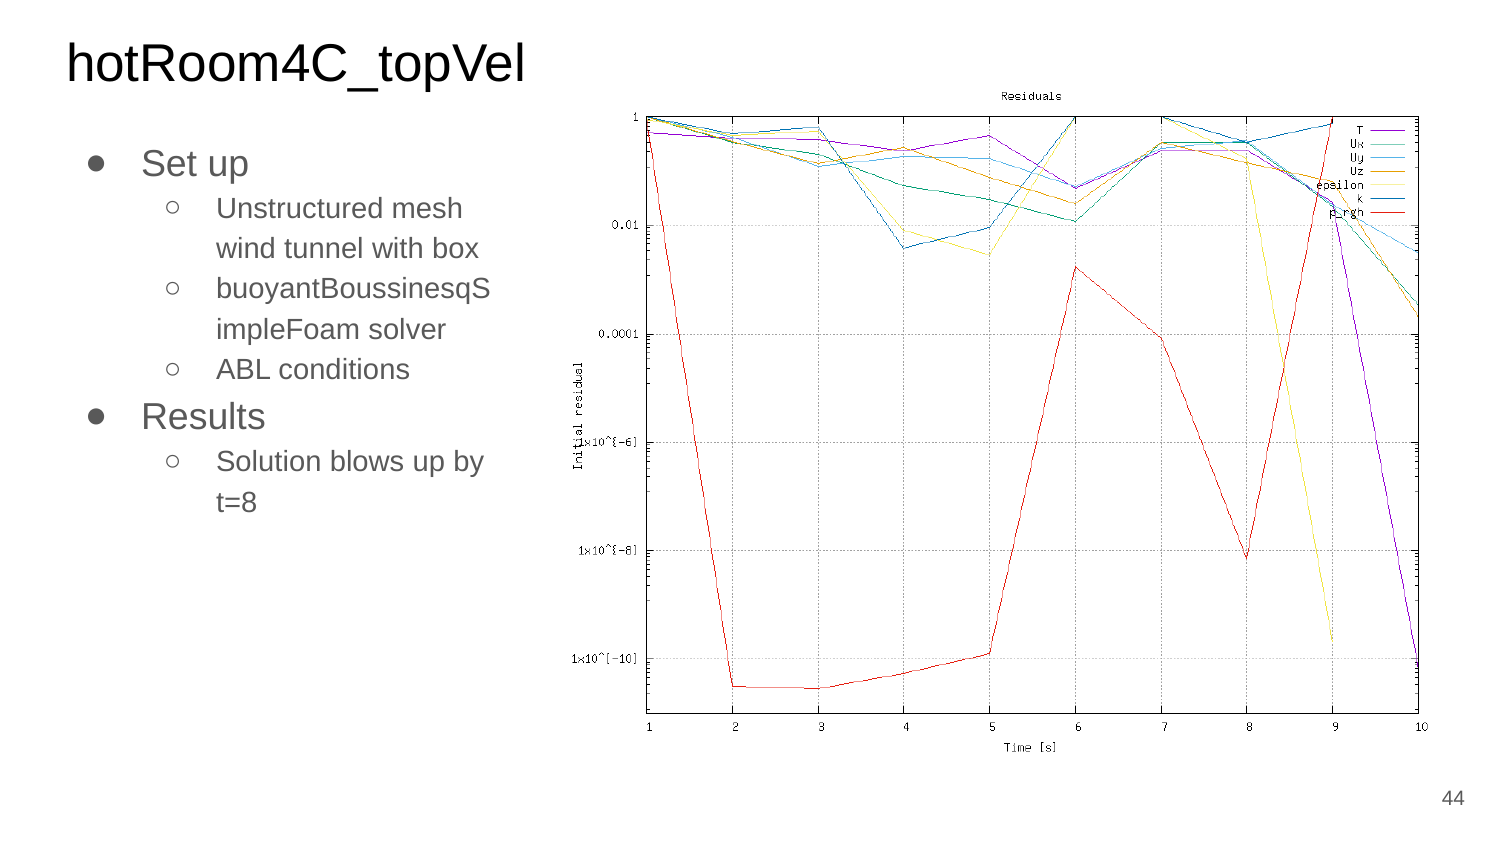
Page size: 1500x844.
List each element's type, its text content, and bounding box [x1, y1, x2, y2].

slide_number ‹#› [1389, 764, 1480, 830]
list Set up Unstructured mesh wind tunnel with box buoyantBoussinesqSimpleFoam solver ABL conditions Results Solution blows up by t=8 [51, 117, 507, 678]
picture [566, 75, 1439, 757]
title hotRoom4C_topVel [51, 13, 1449, 108]
